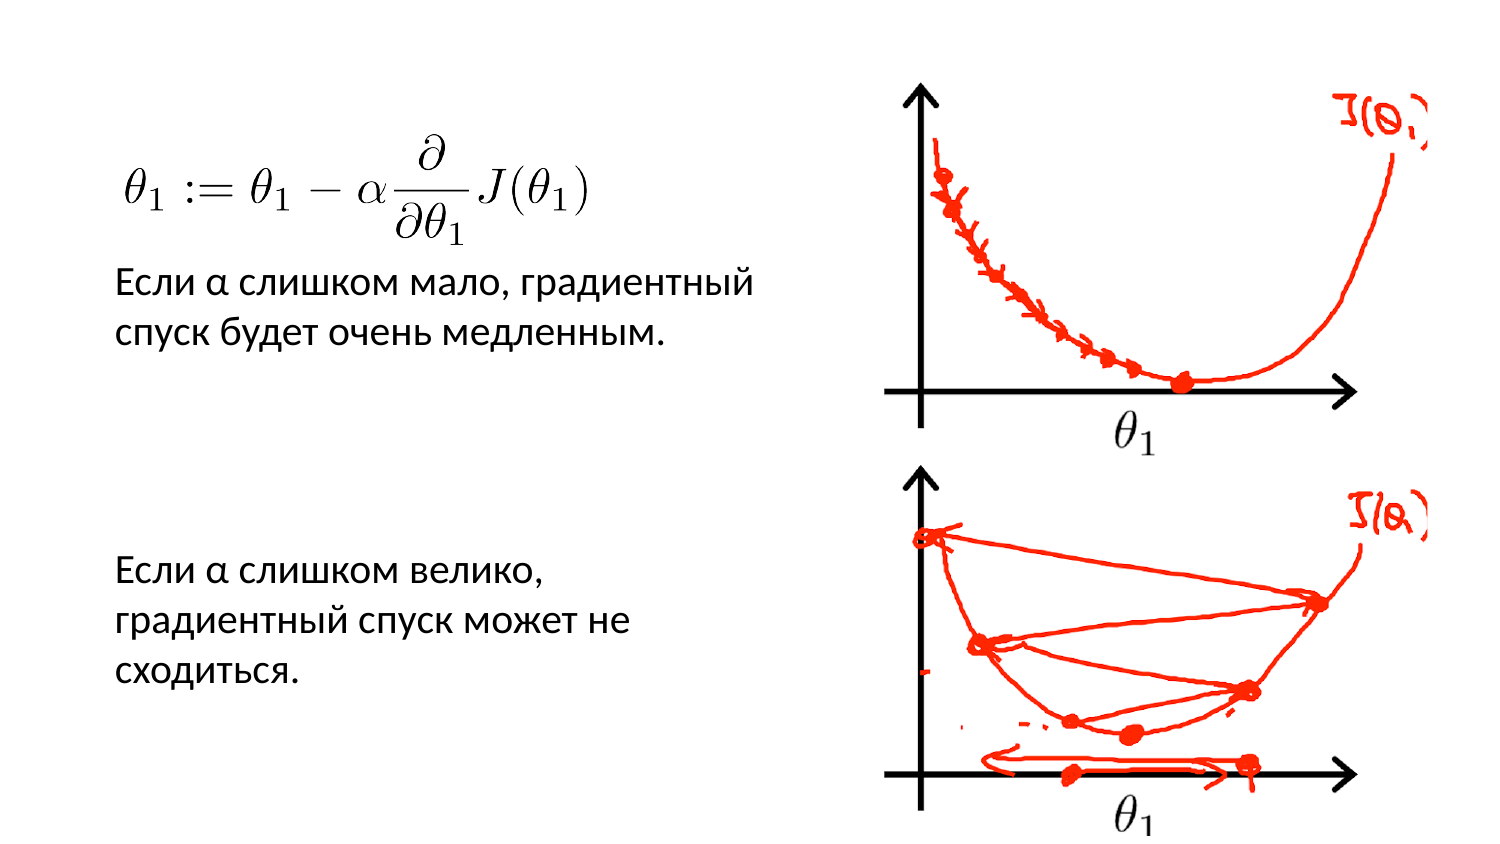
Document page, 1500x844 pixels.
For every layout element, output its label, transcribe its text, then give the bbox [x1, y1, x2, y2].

text_box Если α слишком мало, градиентный спуск будет очень медленным. [99, 246, 781, 366]
picture [873, 74, 1428, 837]
picture [124, 134, 588, 246]
text_box Если α слишком велико, градиентный спуск может не сходиться. [99, 534, 738, 701]
